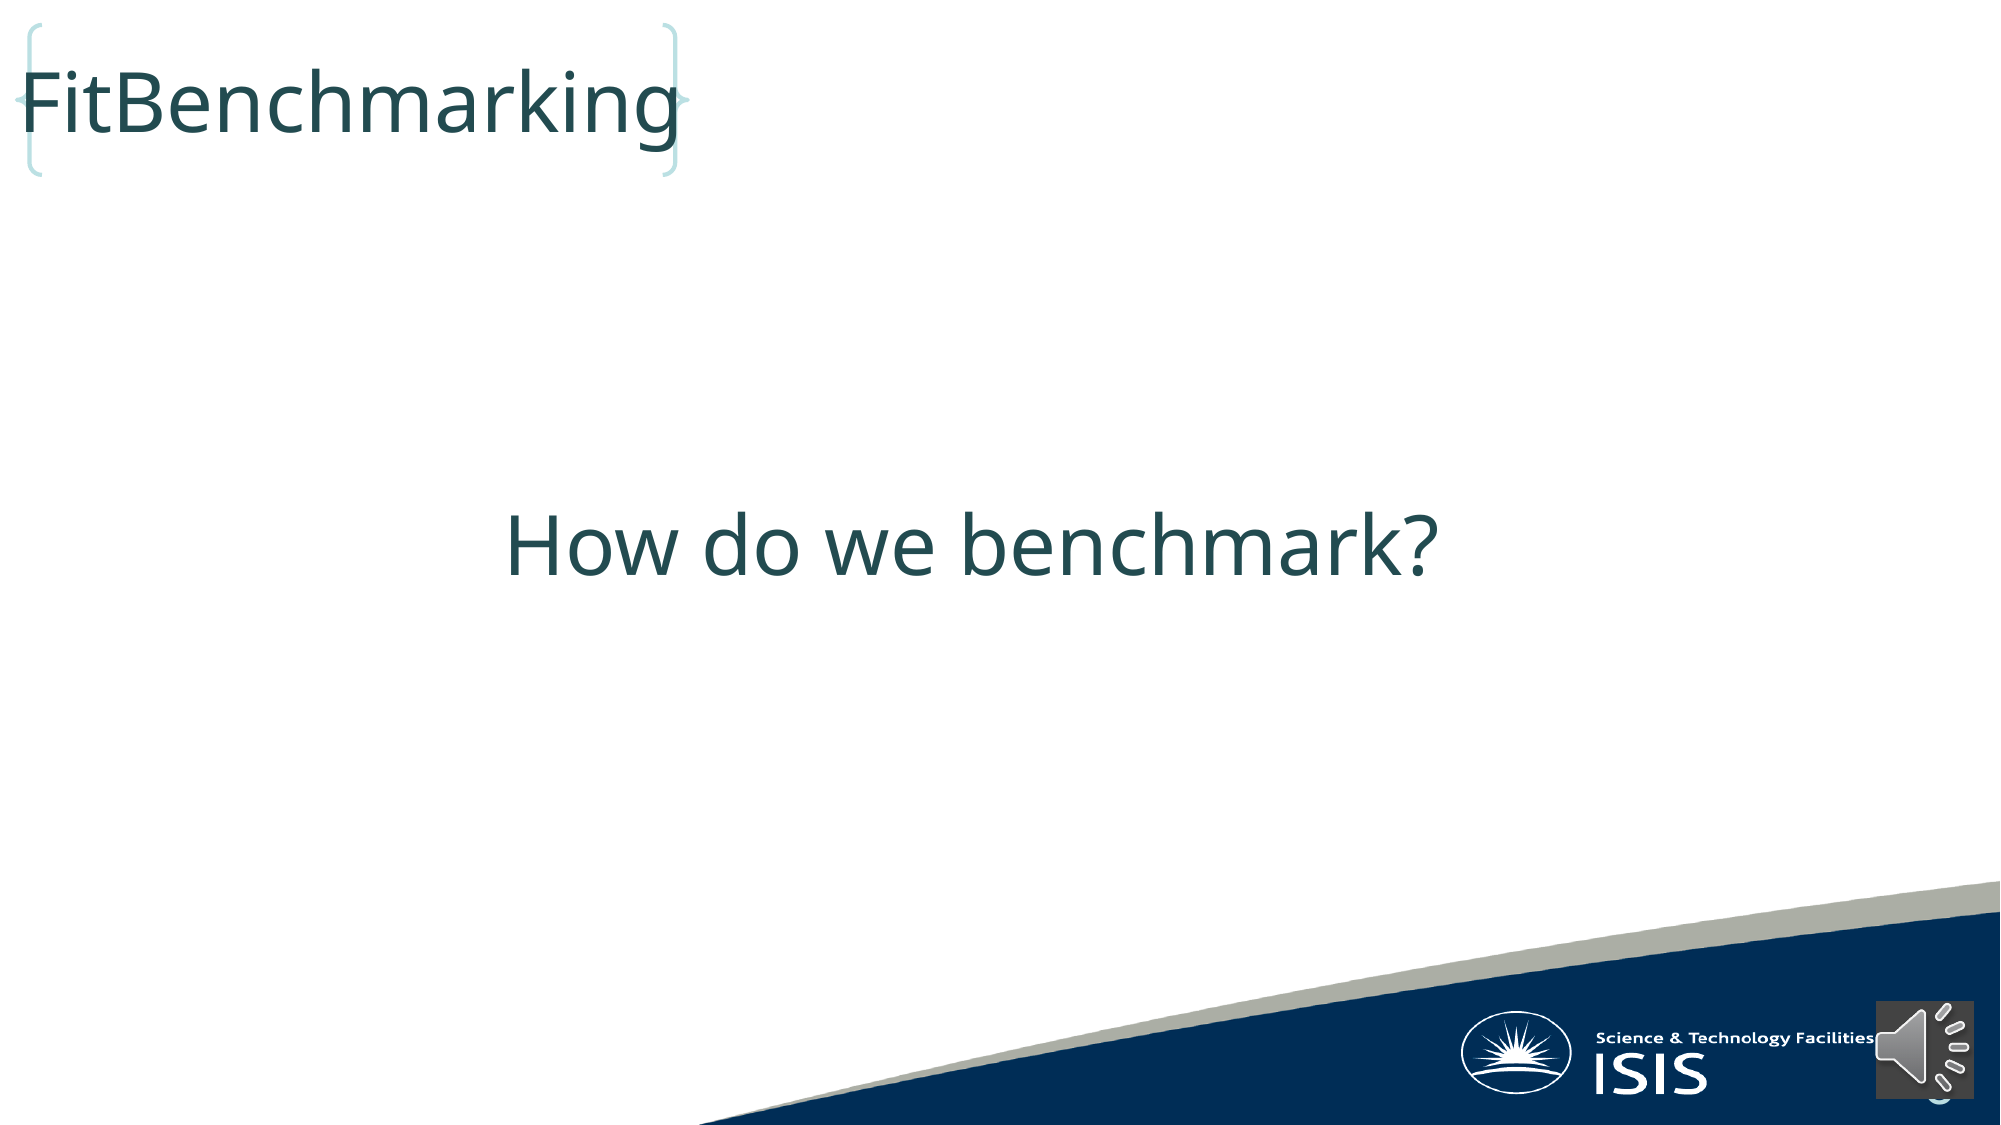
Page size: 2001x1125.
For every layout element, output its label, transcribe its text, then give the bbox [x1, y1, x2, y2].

text_box 6 [1908, 1039, 2000, 1124]
text_box FitBenchmarking [0, 42, 852, 158]
picture [0, 879, 2000, 1125]
text_box How do we benchmark? [471, 484, 1472, 600]
text_box [27, 22, 678, 42]
text_box [27, 158, 678, 177]
